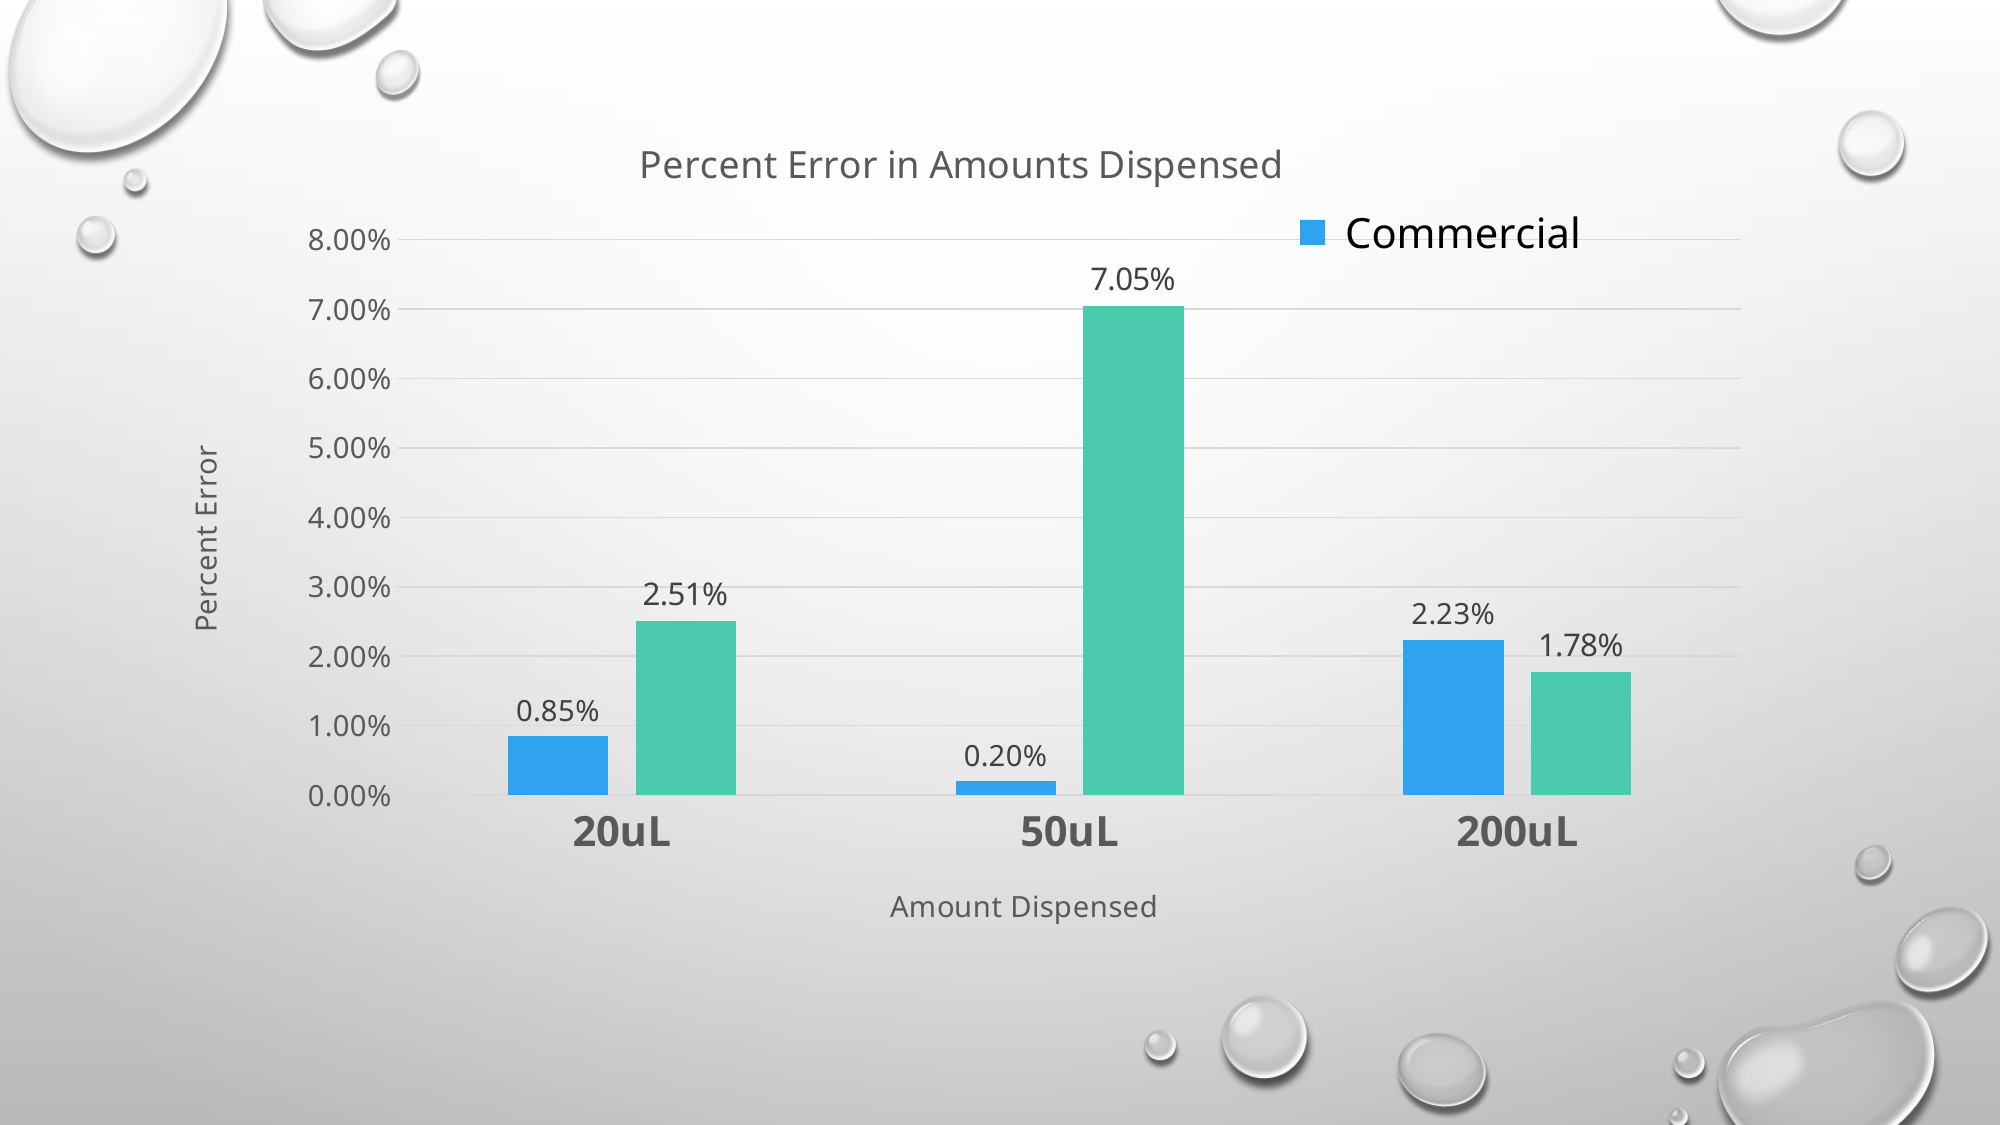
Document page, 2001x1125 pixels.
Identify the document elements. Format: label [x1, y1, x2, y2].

chart [149, 99, 1774, 1047]
picture [0, 0, 2000, 1125]
